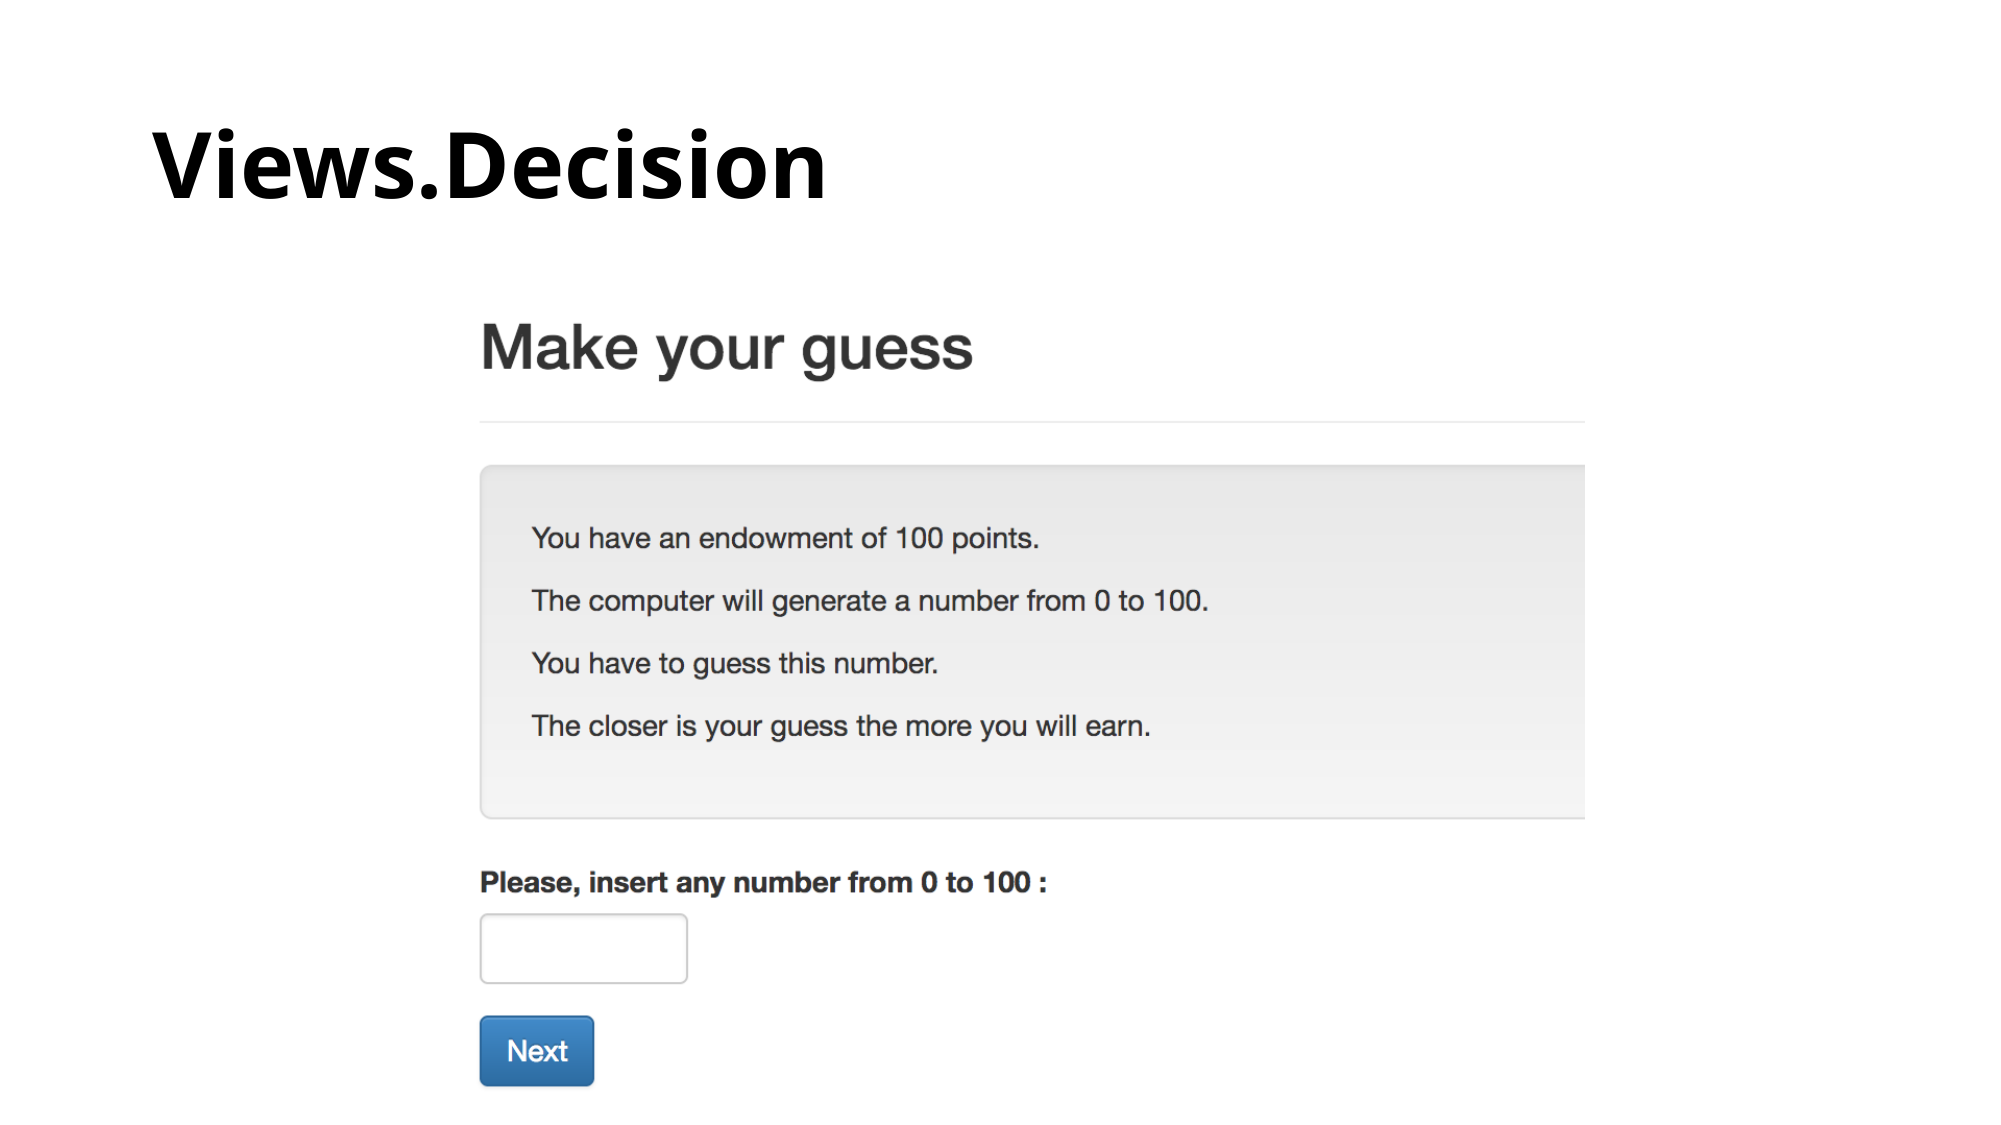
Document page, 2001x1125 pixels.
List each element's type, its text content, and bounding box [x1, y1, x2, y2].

title Views.Decision [137, 59, 1863, 278]
picture [415, 277, 1585, 1124]
